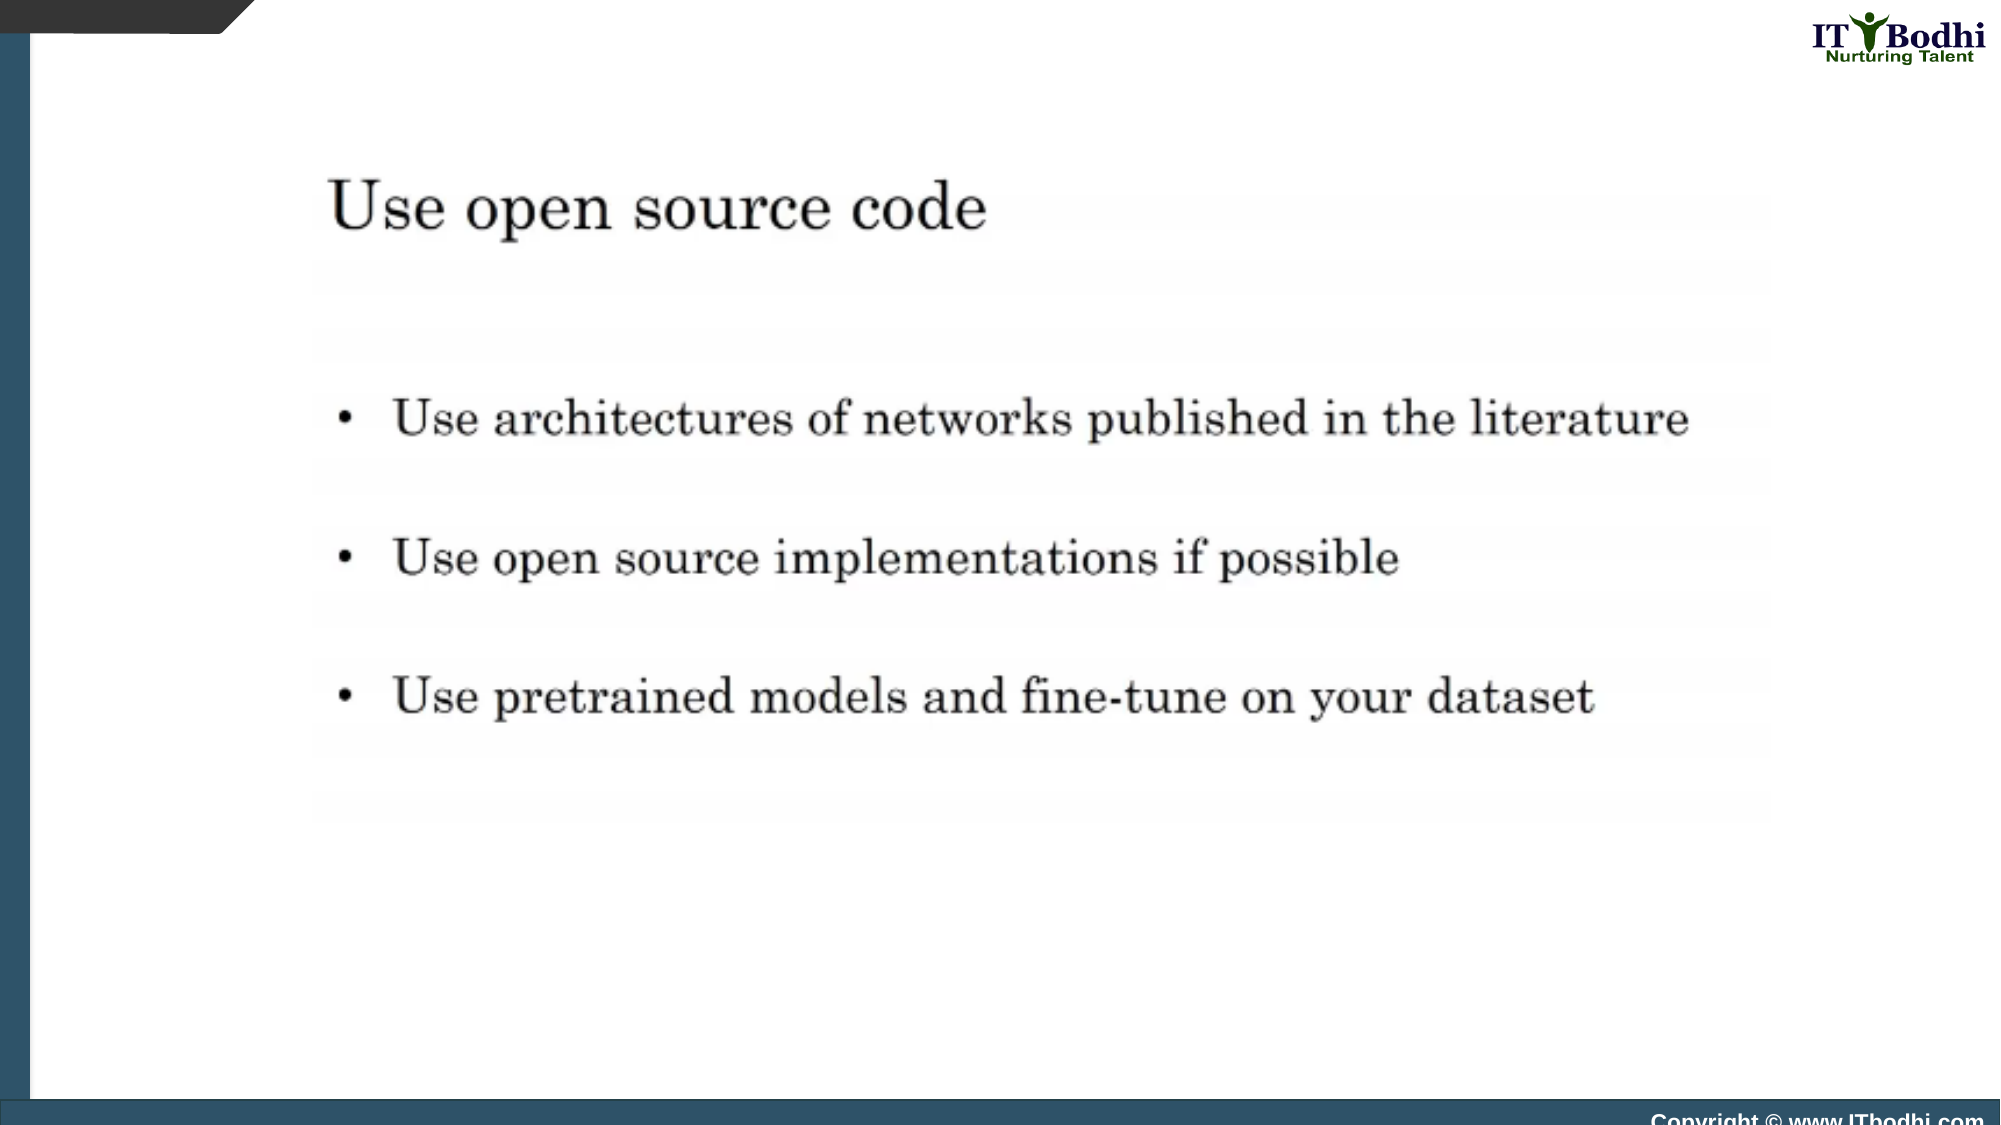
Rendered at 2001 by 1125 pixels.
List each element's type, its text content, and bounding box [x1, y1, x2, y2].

text_box Copyright © www.ITbodhi.com [0, 1100, 2000, 1125]
picture [1806, 8, 1991, 71]
picture [312, 162, 1777, 823]
